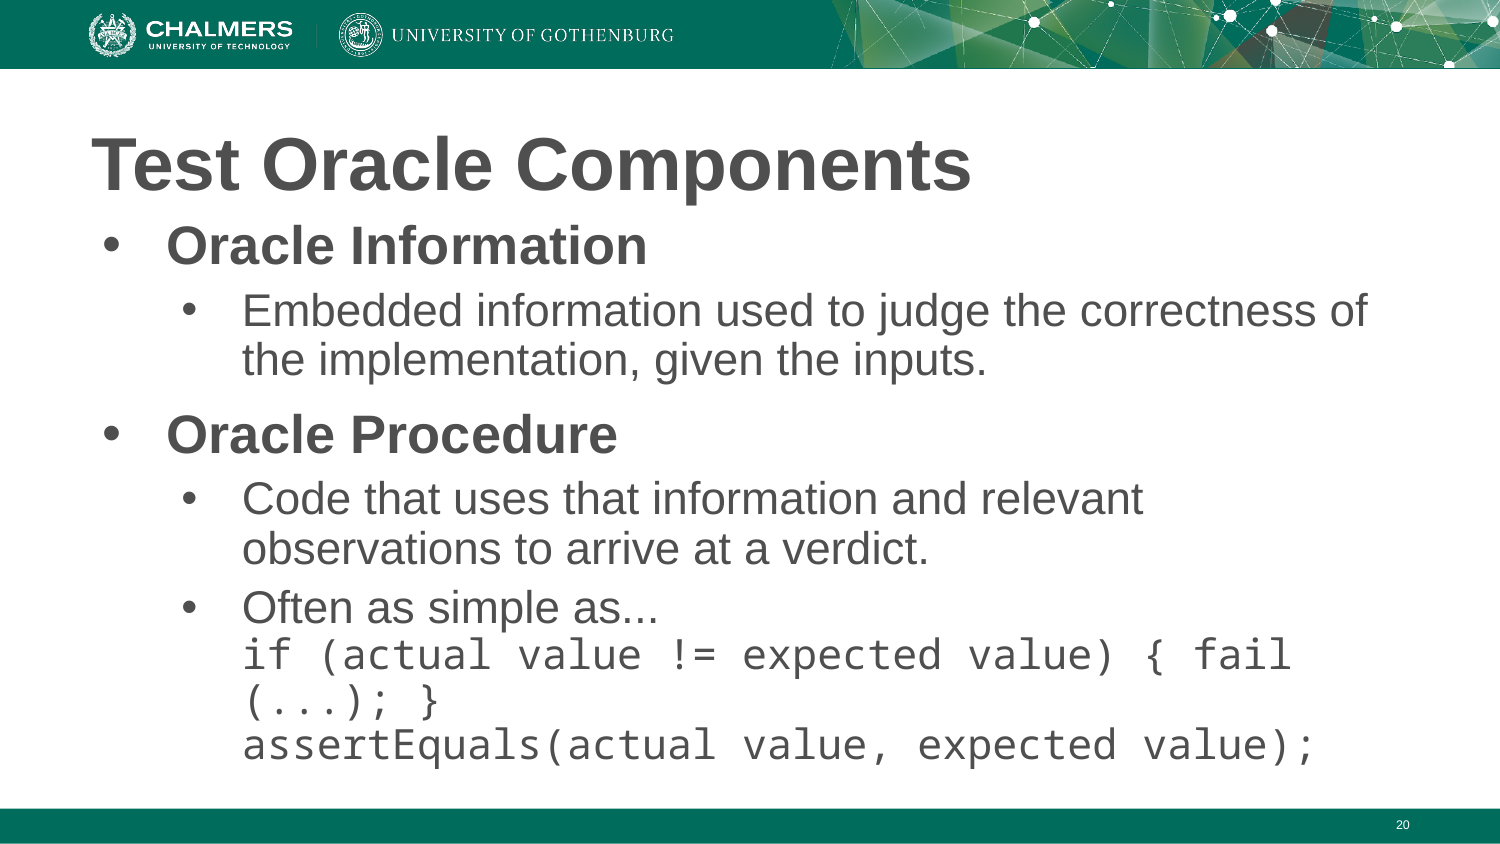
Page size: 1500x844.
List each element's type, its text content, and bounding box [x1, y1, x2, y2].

slide_number ‹#› [1074, 809, 1425, 844]
title Test Oracle Components [76, 100, 1425, 210]
picture [64, 0, 696, 85]
list Oracle Information Embedded information used to judge the correctness of the implementation, given the inputs. Oracle Procedure Code that uses that information and relevant observations to arrive at a verdict. Often as simple as... if (actual value != expected value) { fail (...); } assertEquals(actual value, expected value); [76, 210, 1425, 782]
picture [759, 0, 1500, 68]
